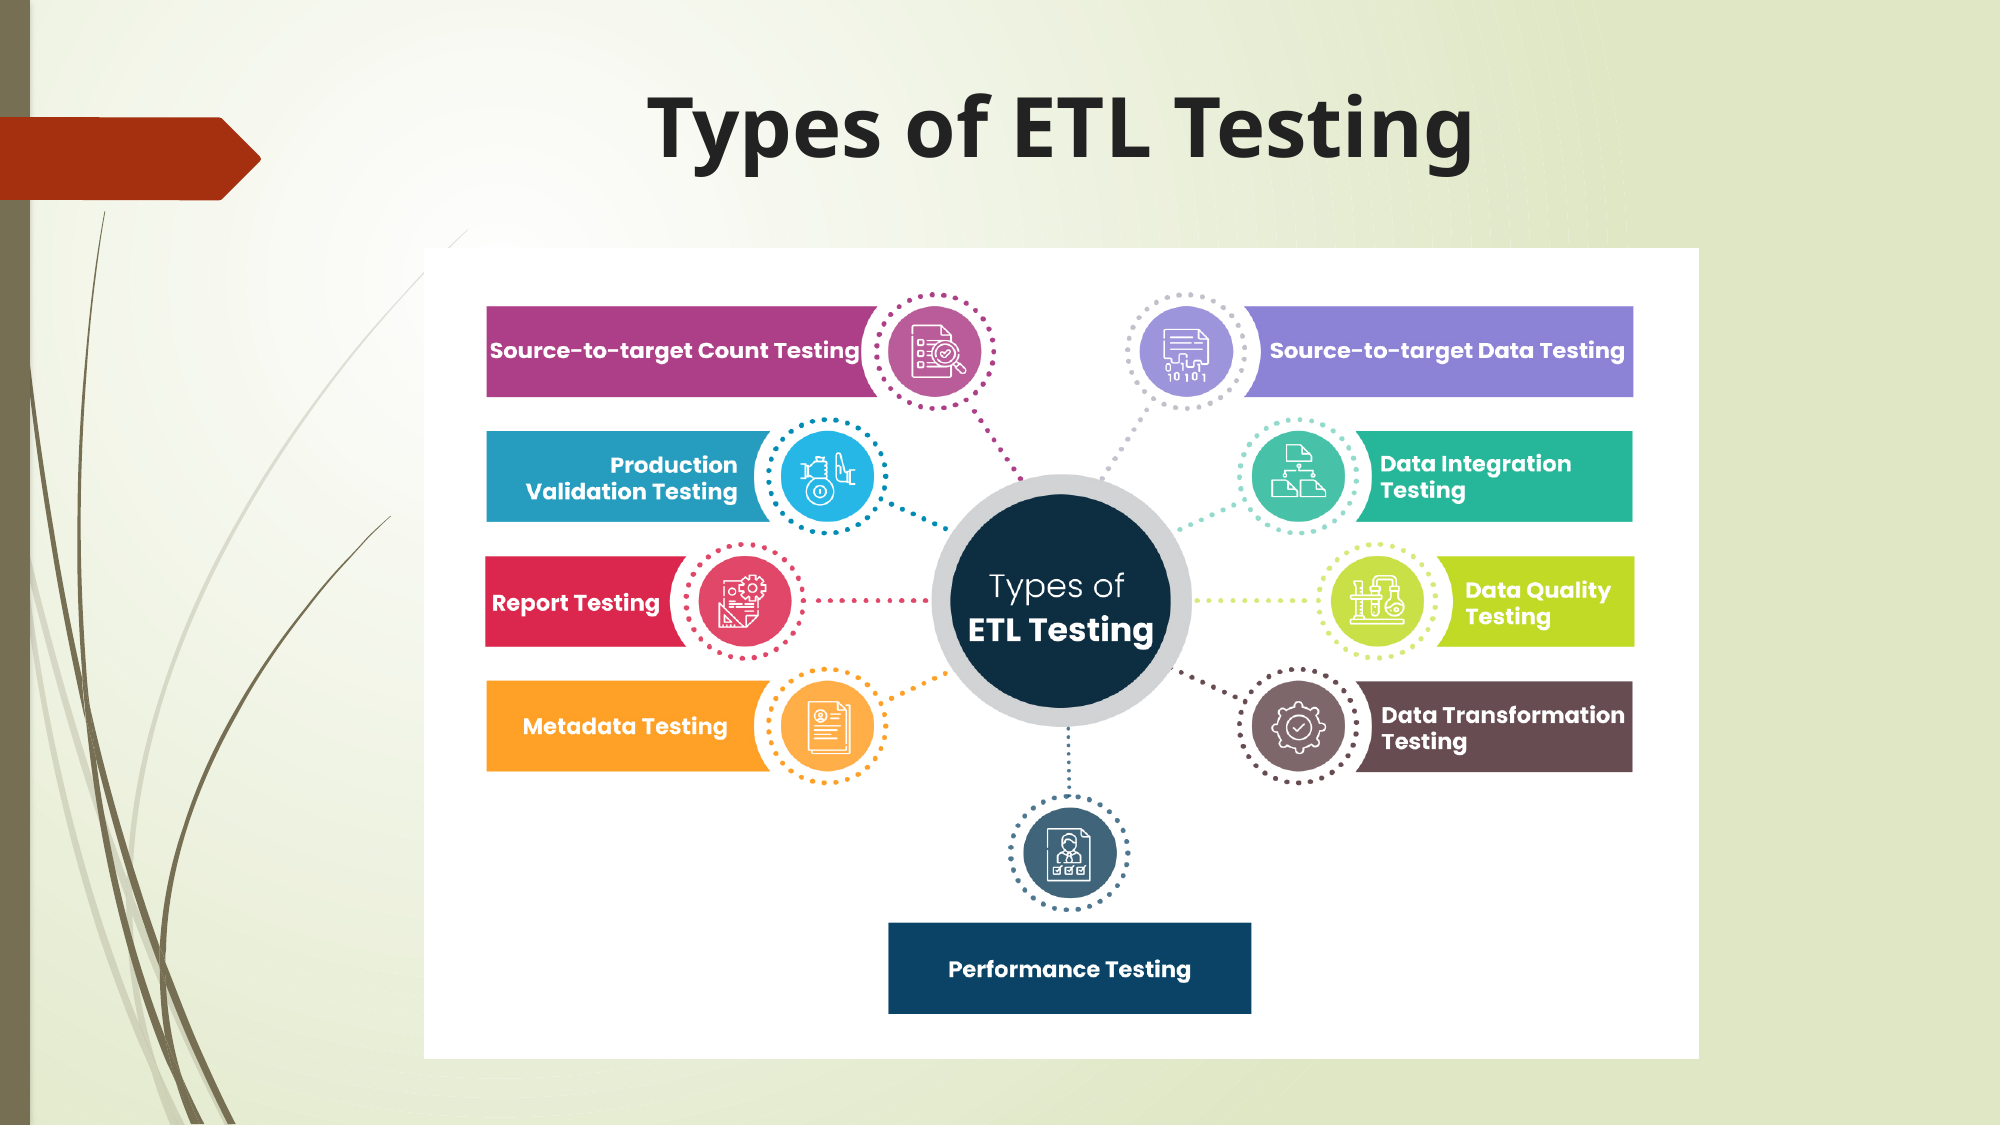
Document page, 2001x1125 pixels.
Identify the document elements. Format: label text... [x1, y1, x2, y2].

title Types of ETL Testing [330, 66, 1793, 277]
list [424, 248, 1699, 1059]
